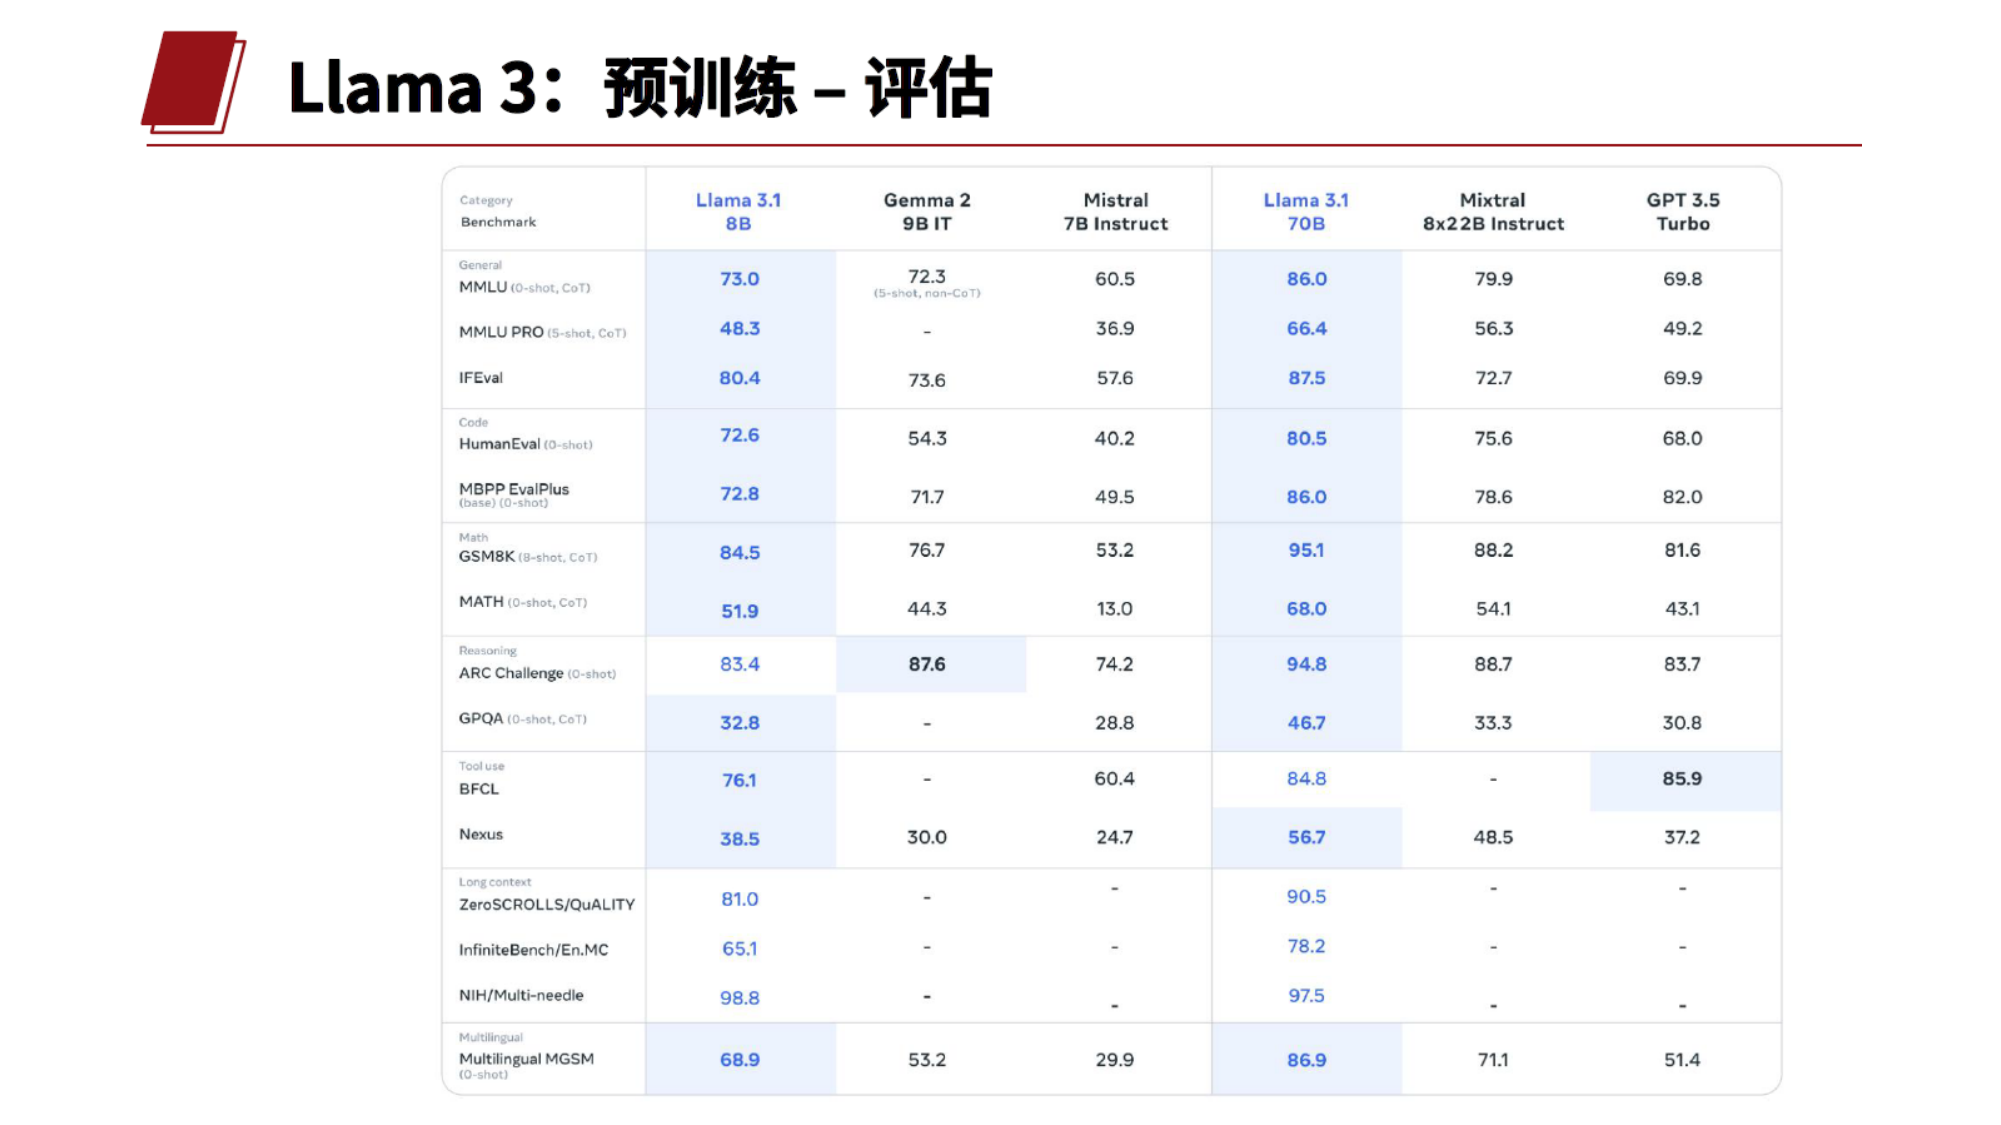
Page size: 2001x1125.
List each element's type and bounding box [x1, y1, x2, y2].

picture [138, 19, 1862, 1106]
